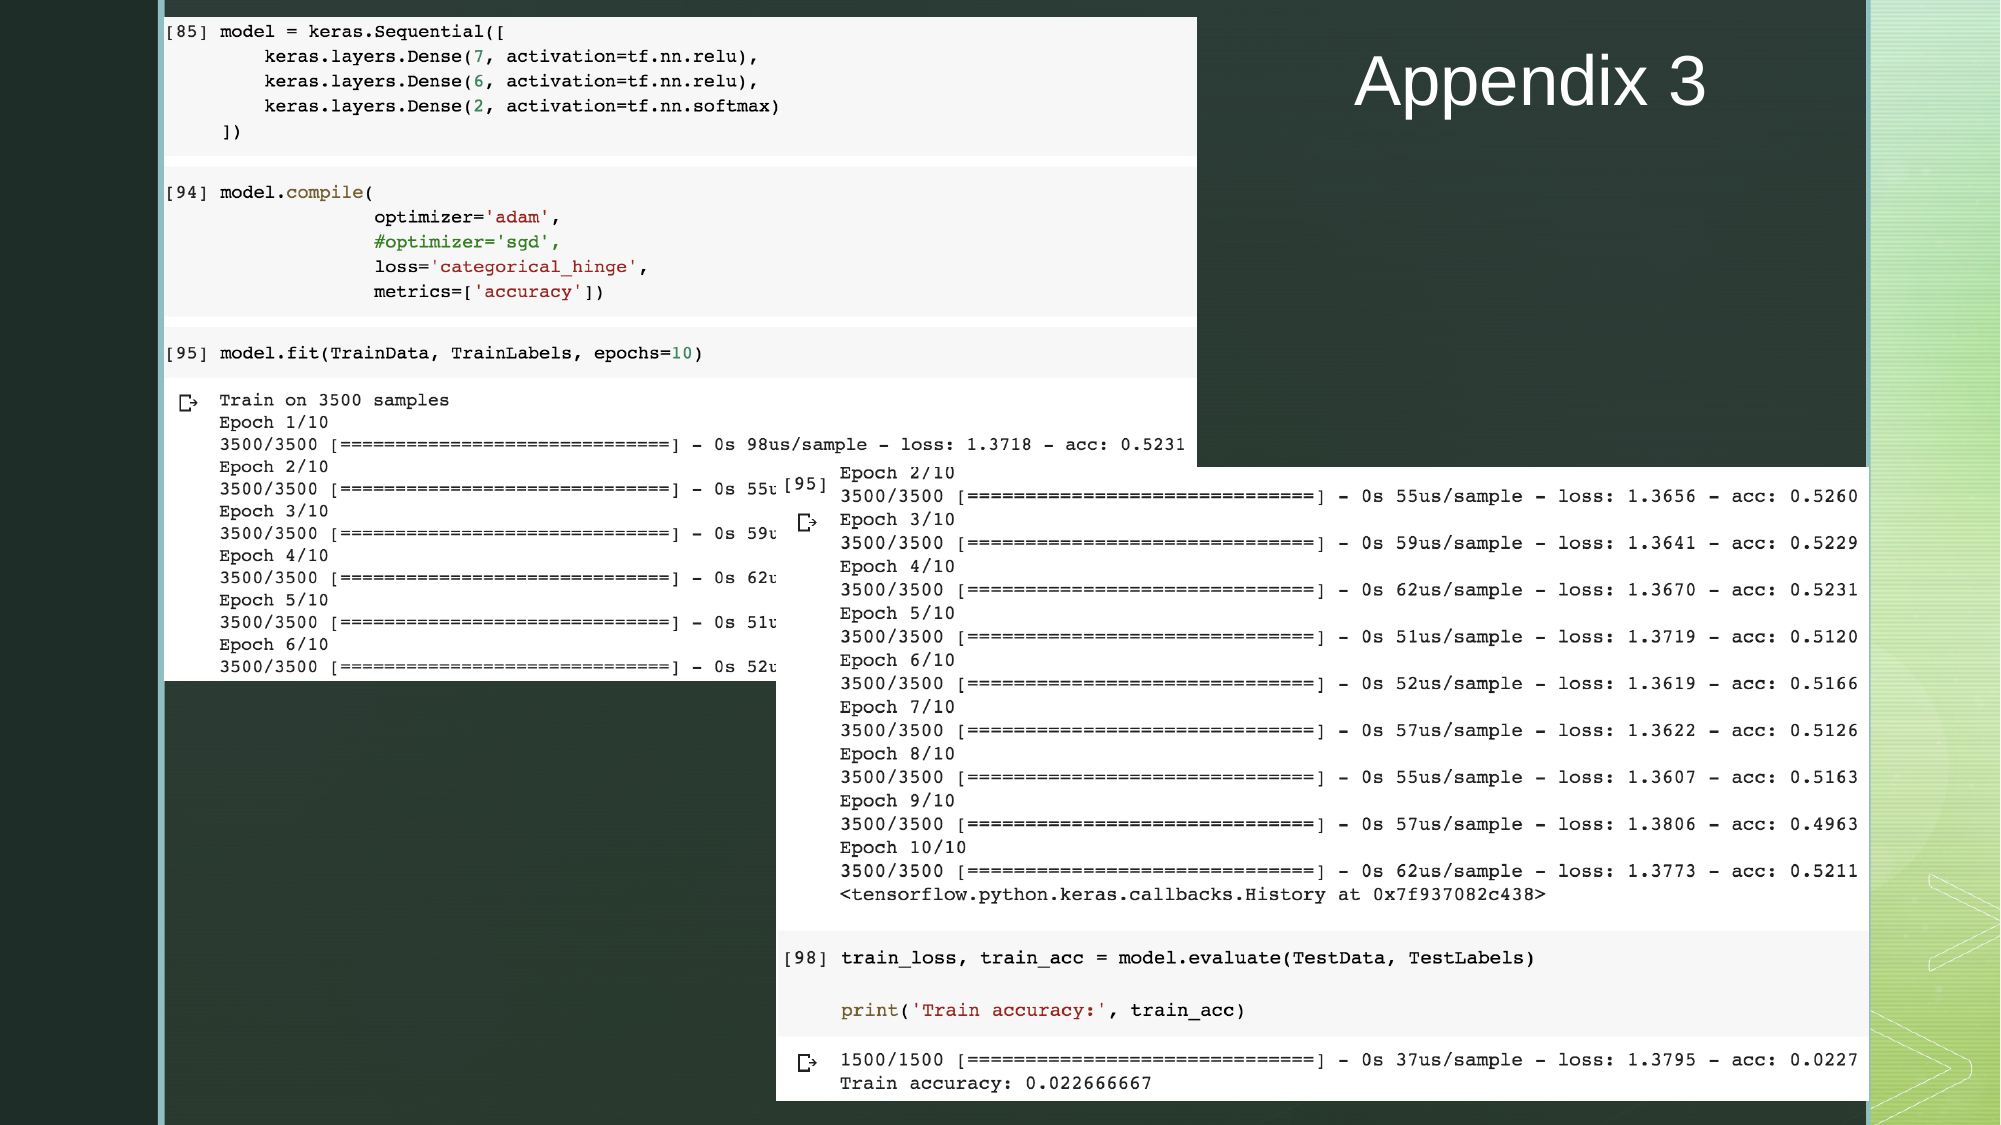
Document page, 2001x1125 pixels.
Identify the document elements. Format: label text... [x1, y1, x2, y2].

picture [776, 466, 1869, 1101]
picture [1871, 0, 2001, 1125]
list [163, 16, 1197, 682]
title Appendix 3 [1197, 37, 1723, 138]
